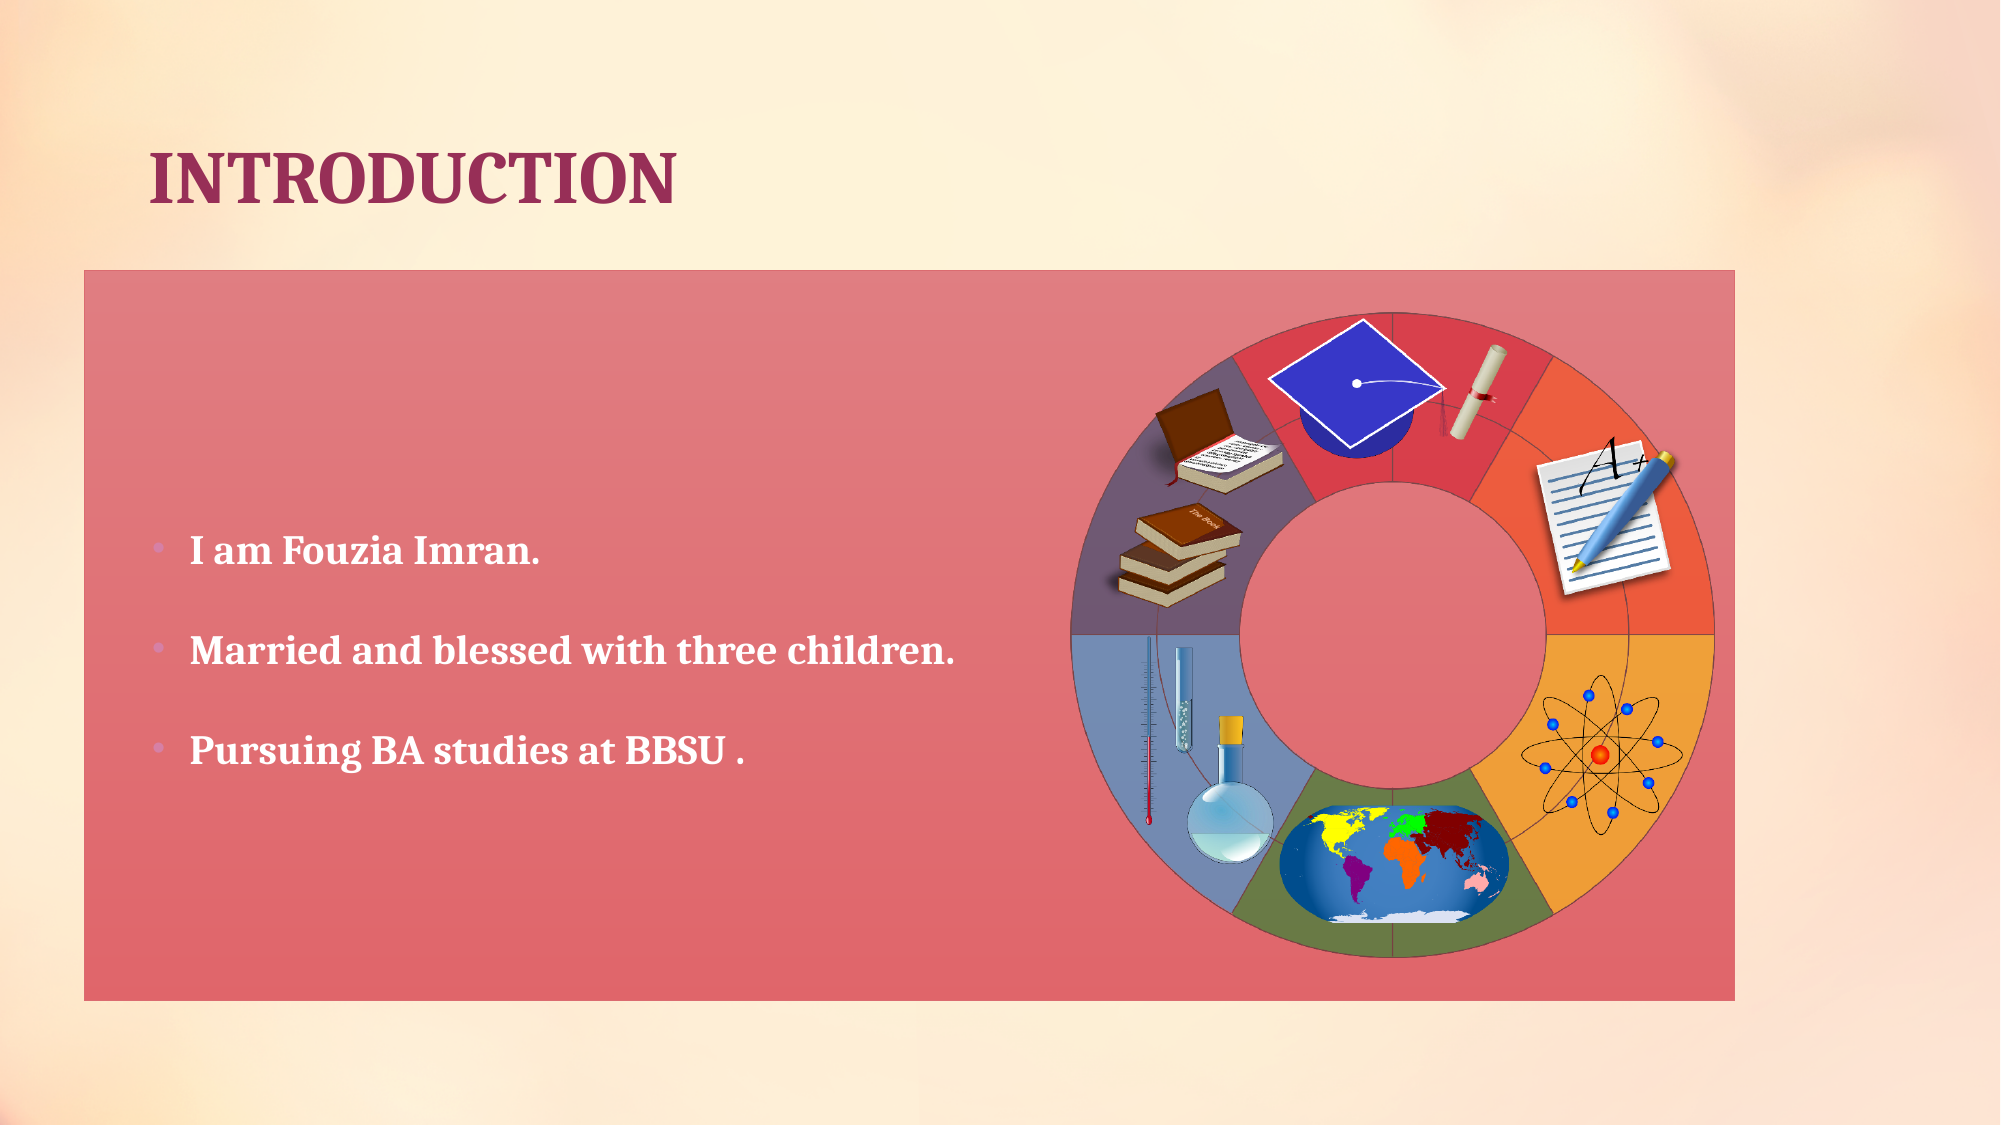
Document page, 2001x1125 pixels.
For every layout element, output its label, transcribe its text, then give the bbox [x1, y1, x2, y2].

picture [0, 0, 2001, 1125]
list I am Fouzia Imran. Married and blessed with three children. Pursuing BA studies at BBSU . [84, 270, 1735, 1001]
title INTRODUCTION [133, 32, 1784, 228]
